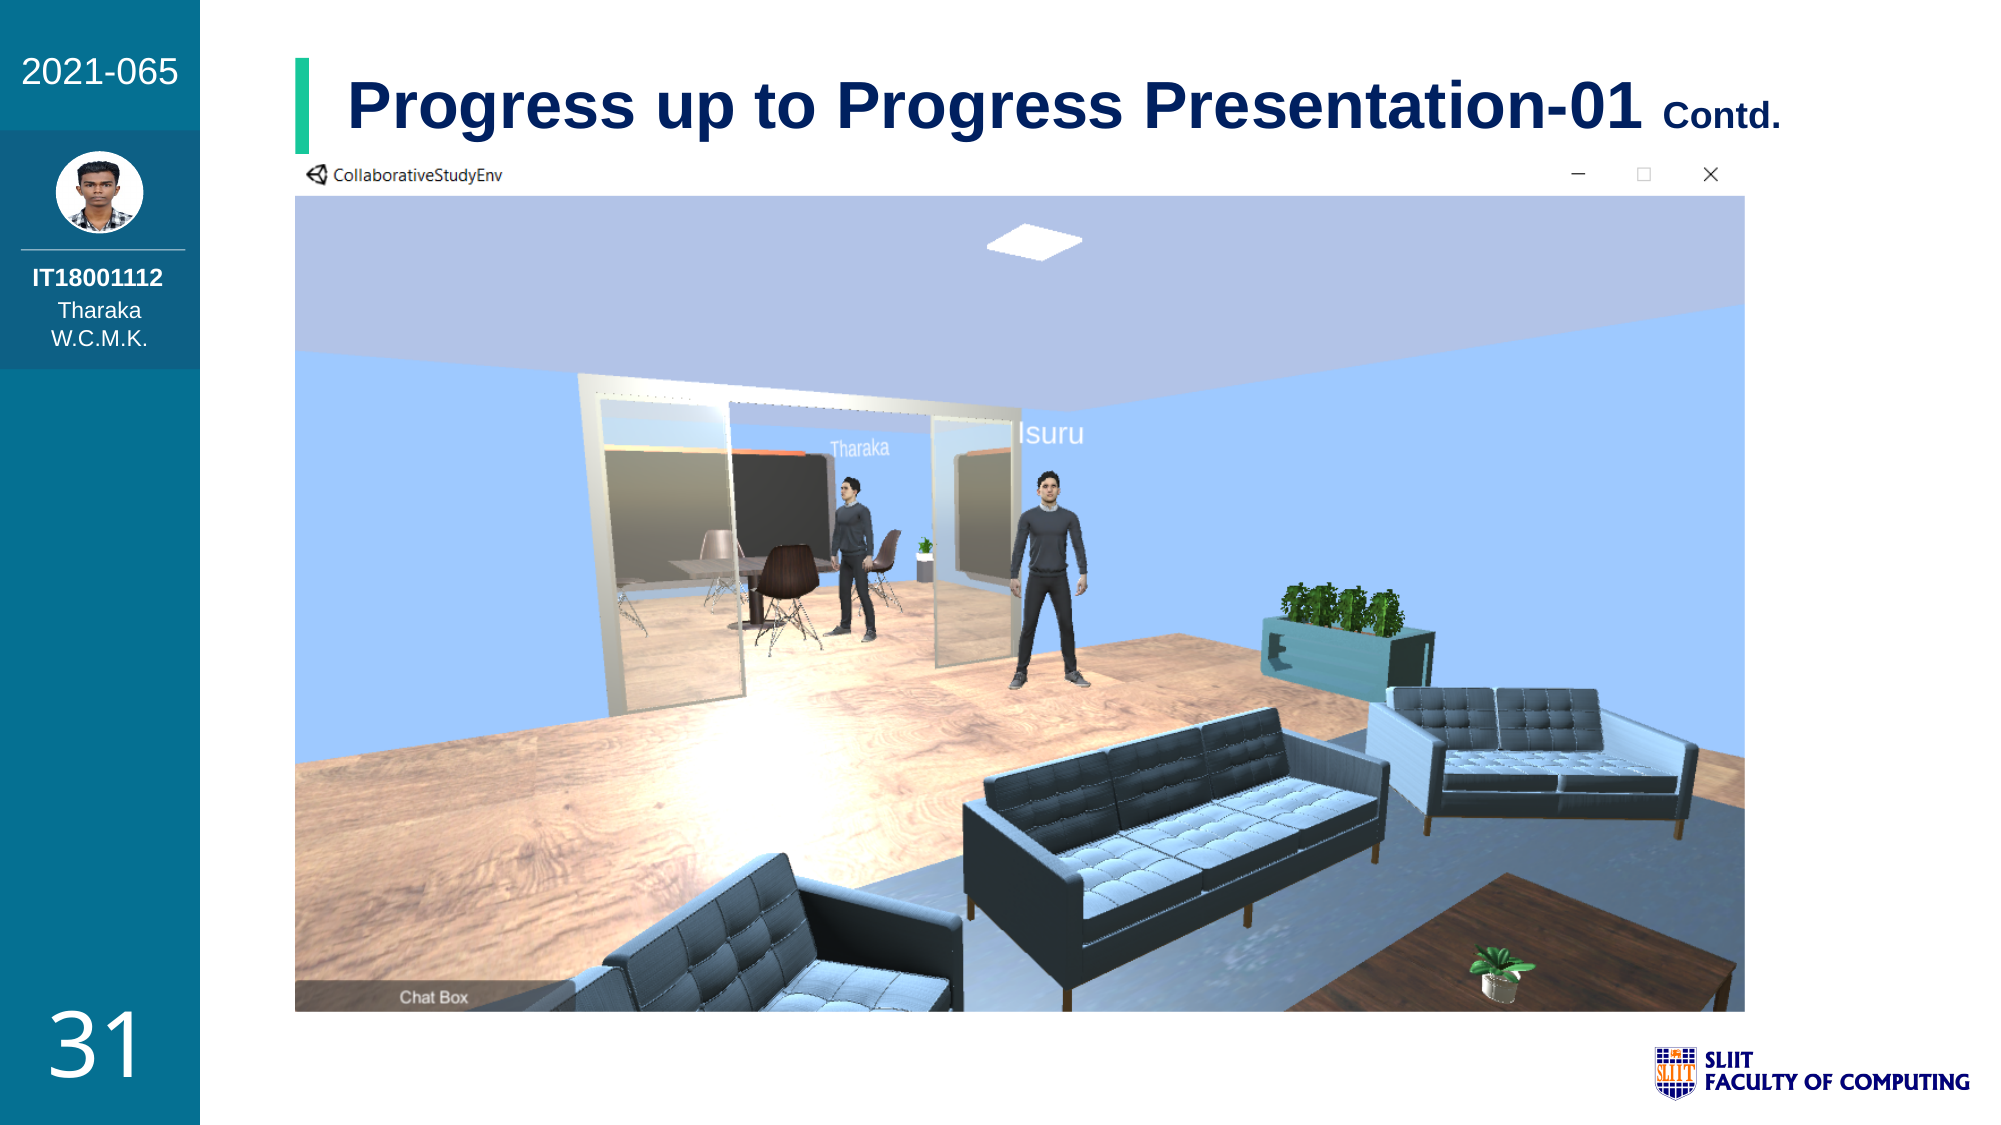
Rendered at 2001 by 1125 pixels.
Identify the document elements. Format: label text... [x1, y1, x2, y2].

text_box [295, 54, 1802, 155]
picture [56, 152, 143, 233]
text_box 31 [32, 977, 168, 1103]
picture [295, 154, 1746, 1013]
text_box Tharaka W.C.M.K. [9, 288, 190, 359]
text_box IT18001112 [17, 253, 179, 288]
picture [1637, 1027, 1983, 1118]
